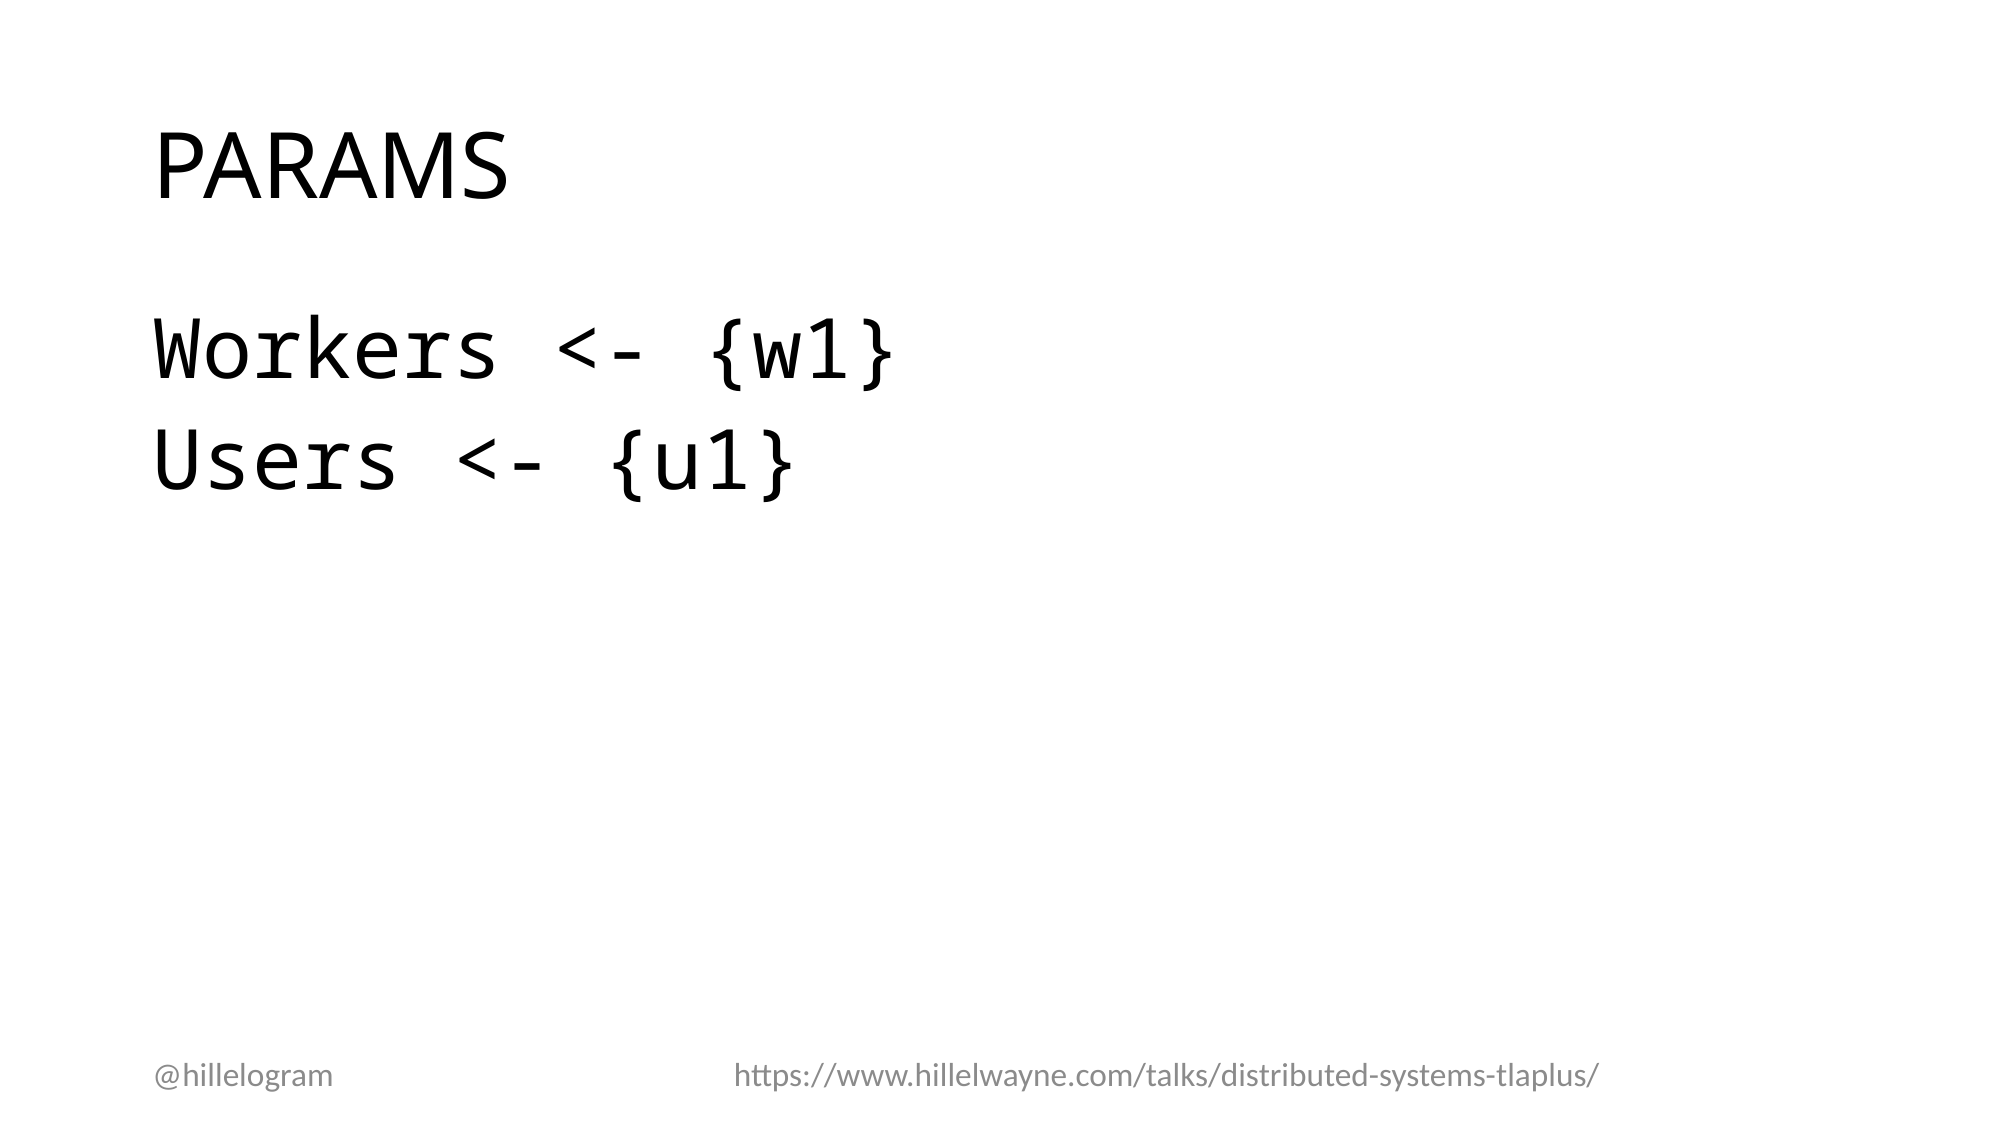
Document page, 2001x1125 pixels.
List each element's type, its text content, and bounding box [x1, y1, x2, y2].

title PARAMS [137, 59, 1863, 278]
slide_number @hillelogram [137, 1042, 588, 1103]
list Workers <- {w1} Users <- {u1} [137, 299, 1863, 1014]
footer https://www.hillelwayne.com/talks/distributed-systems-tlaplus/ [662, 1042, 1672, 1103]
